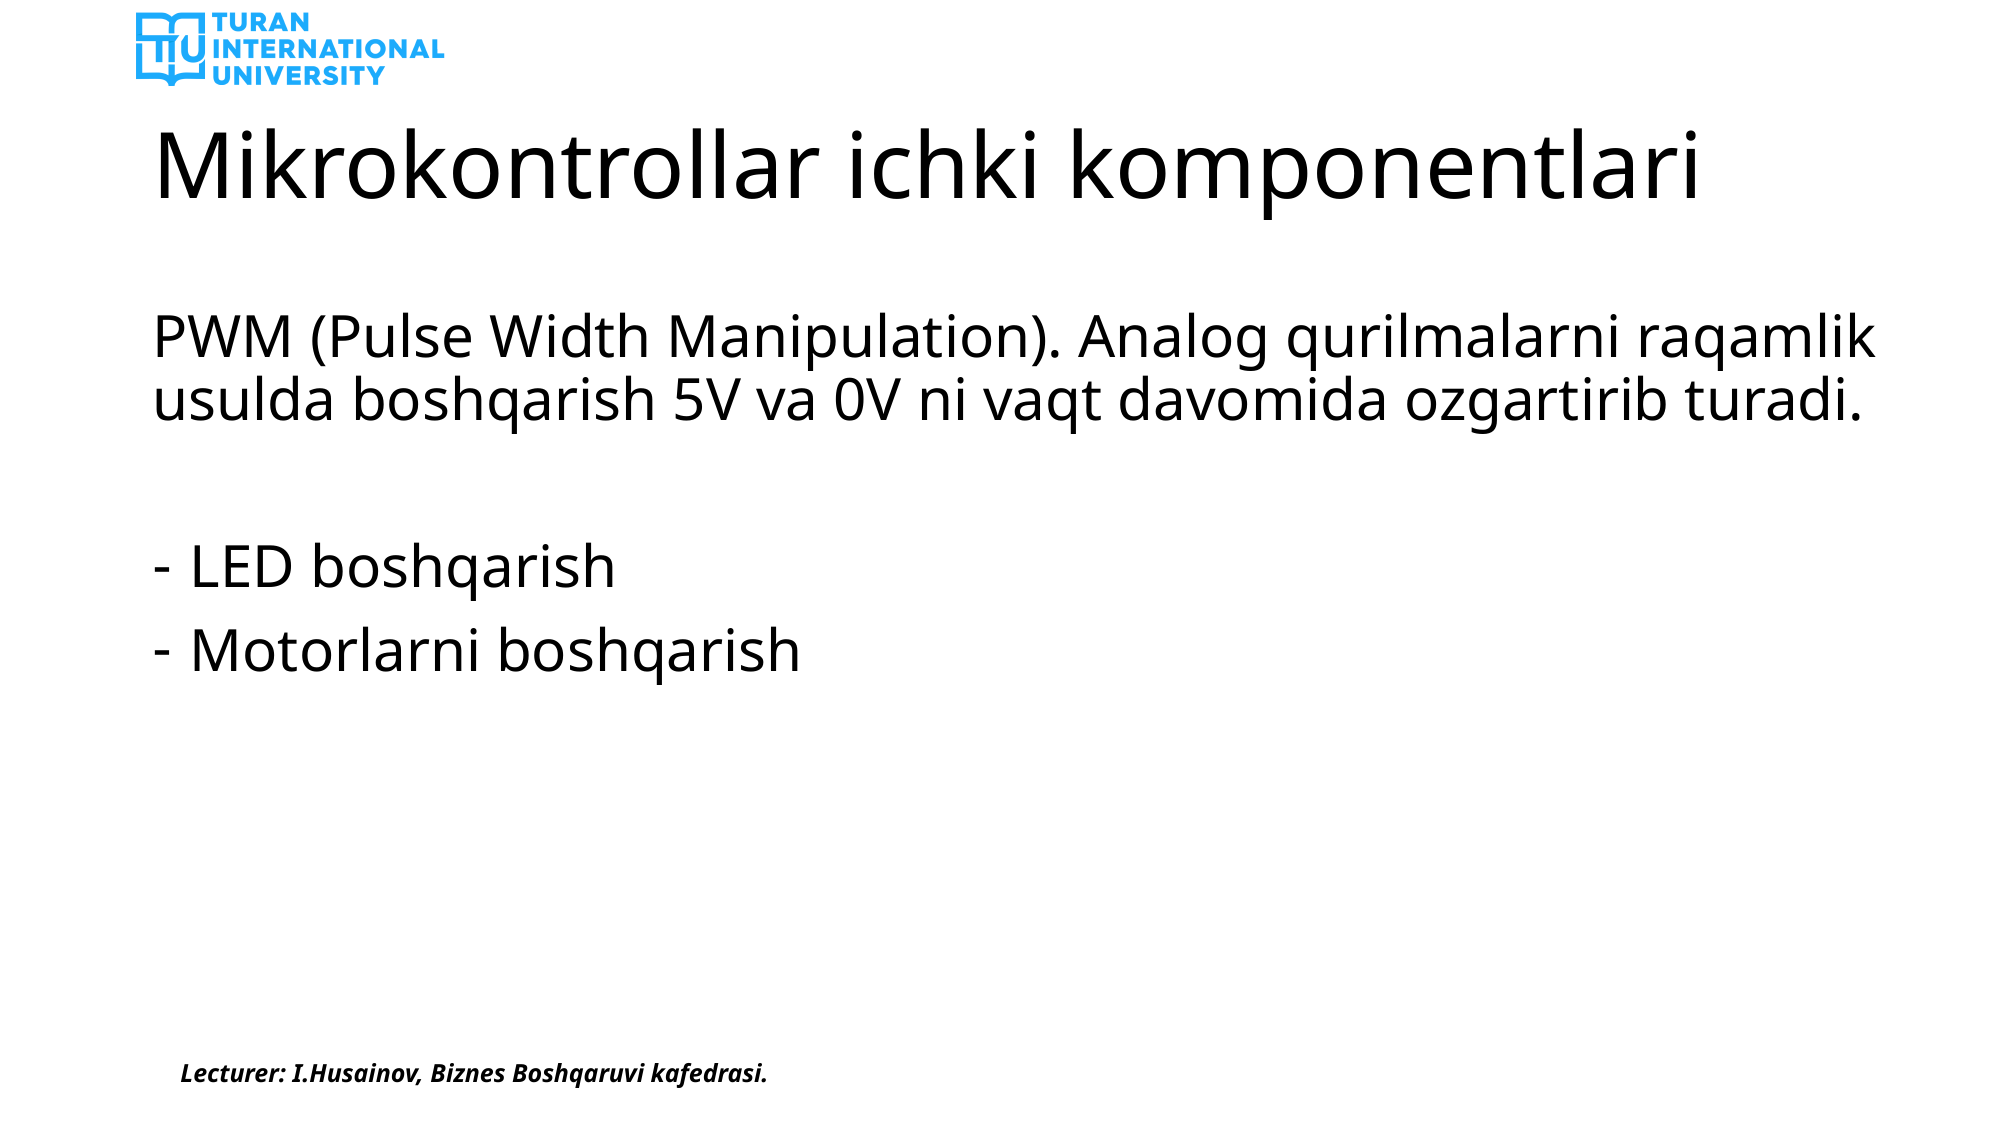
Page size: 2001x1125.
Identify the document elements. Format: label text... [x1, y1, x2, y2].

title Mikrokontrollar ichki komponentlari [137, 59, 1863, 278]
list PWM (Pulse Width Manipulation). Analog qurilmalarni raqamlik usulda boshqarish 5V va 0V ni vaqt davomida ozgartirib turadi. LED boshqarish Motorlarni boshqarish [137, 299, 1916, 1014]
picture [132, 0, 450, 112]
footer Lecturer: I.Husainov, Biznes Boshqaruvi kafedrasi. [137, 1042, 813, 1103]
